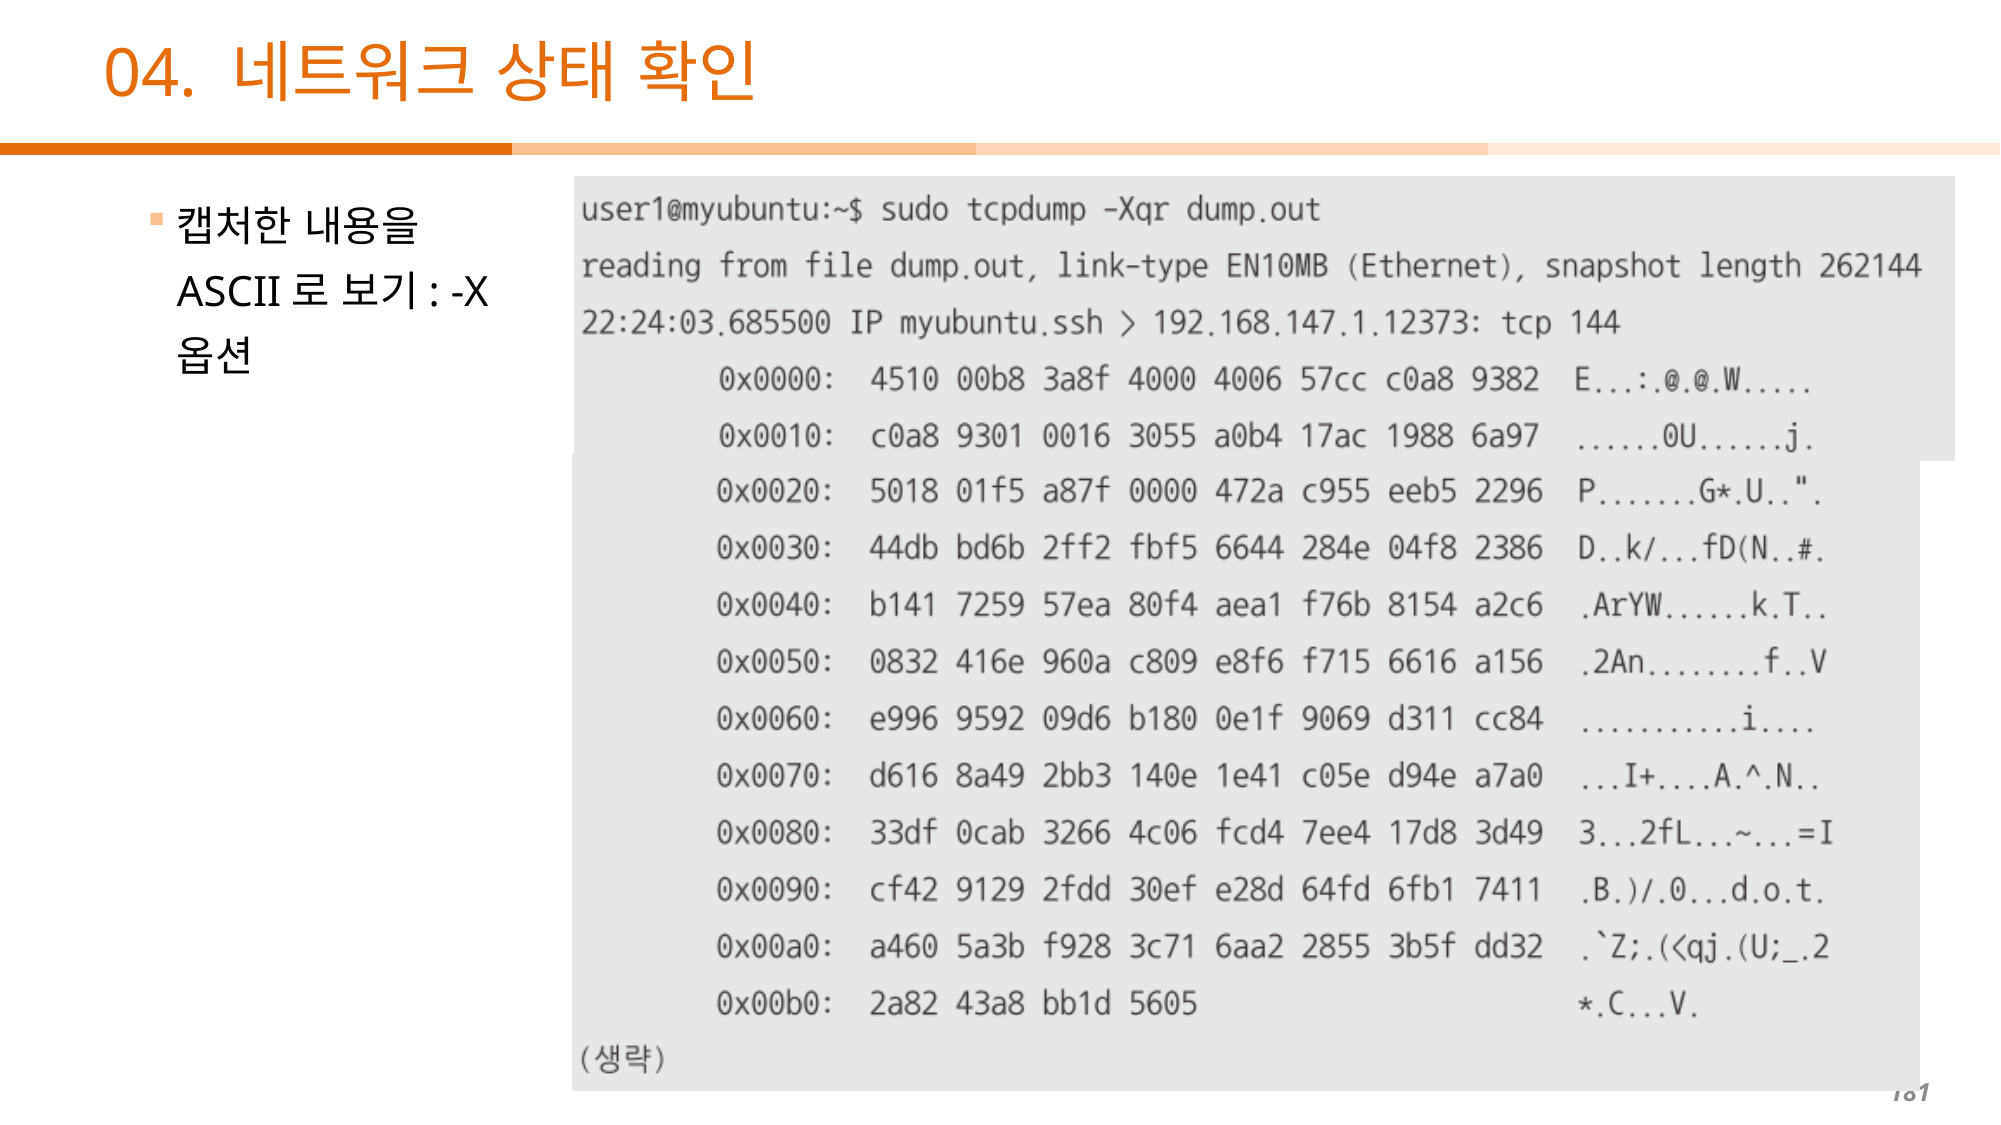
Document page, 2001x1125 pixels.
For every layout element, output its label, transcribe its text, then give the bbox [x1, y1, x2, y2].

picture [571, 176, 1955, 1091]
title 04. 네트워크 상태 확인 [88, 18, 1920, 122]
list 캡처한 내용을 ASCII로 보기: -X 옵션 [88, 176, 540, 1083]
